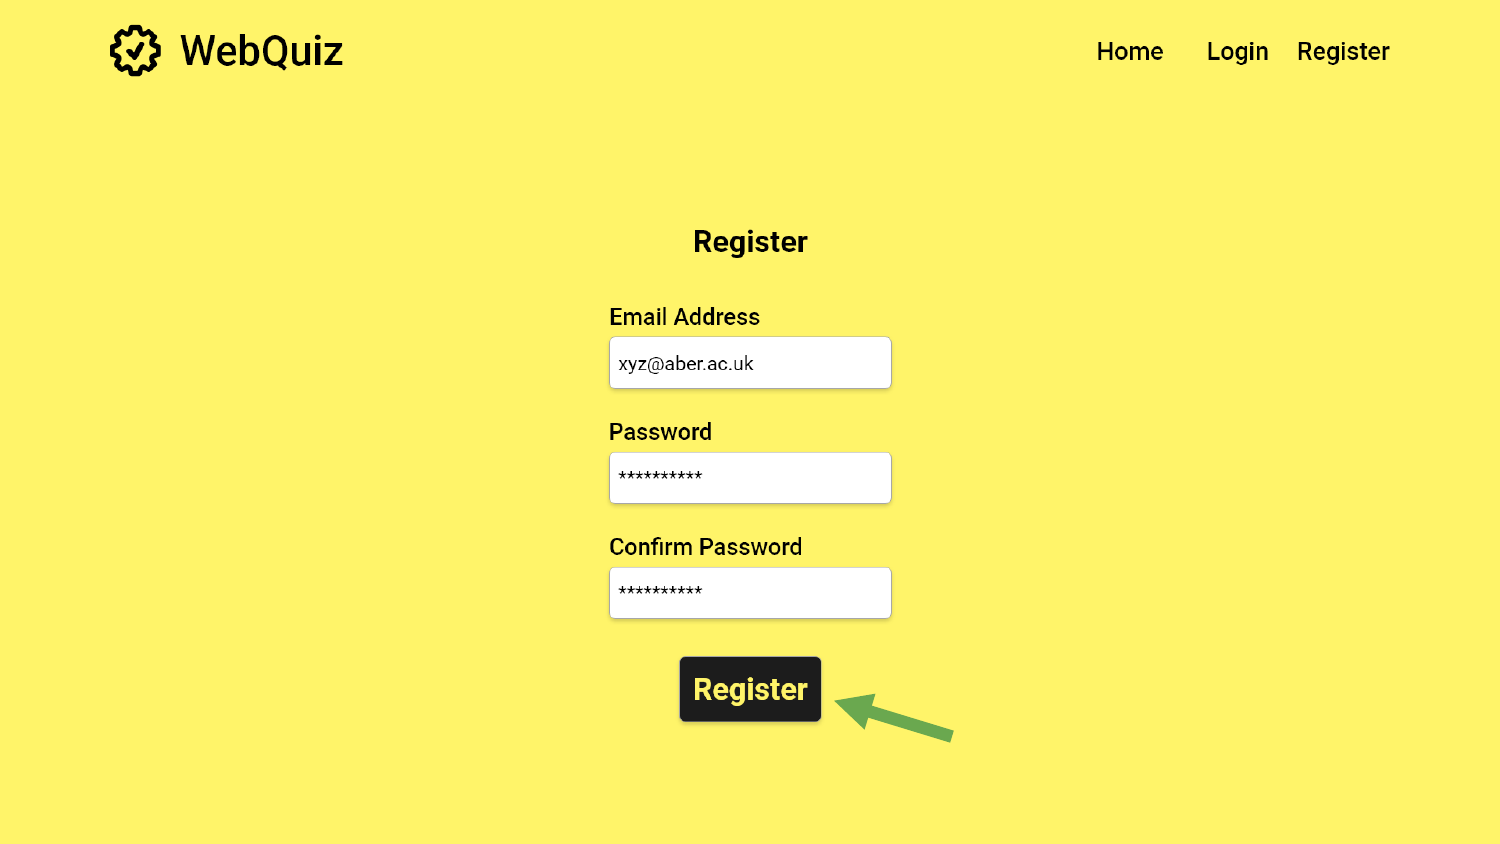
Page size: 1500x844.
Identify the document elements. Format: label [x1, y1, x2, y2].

picture [0, 0, 1500, 844]
text_box [833, 700, 953, 737]
